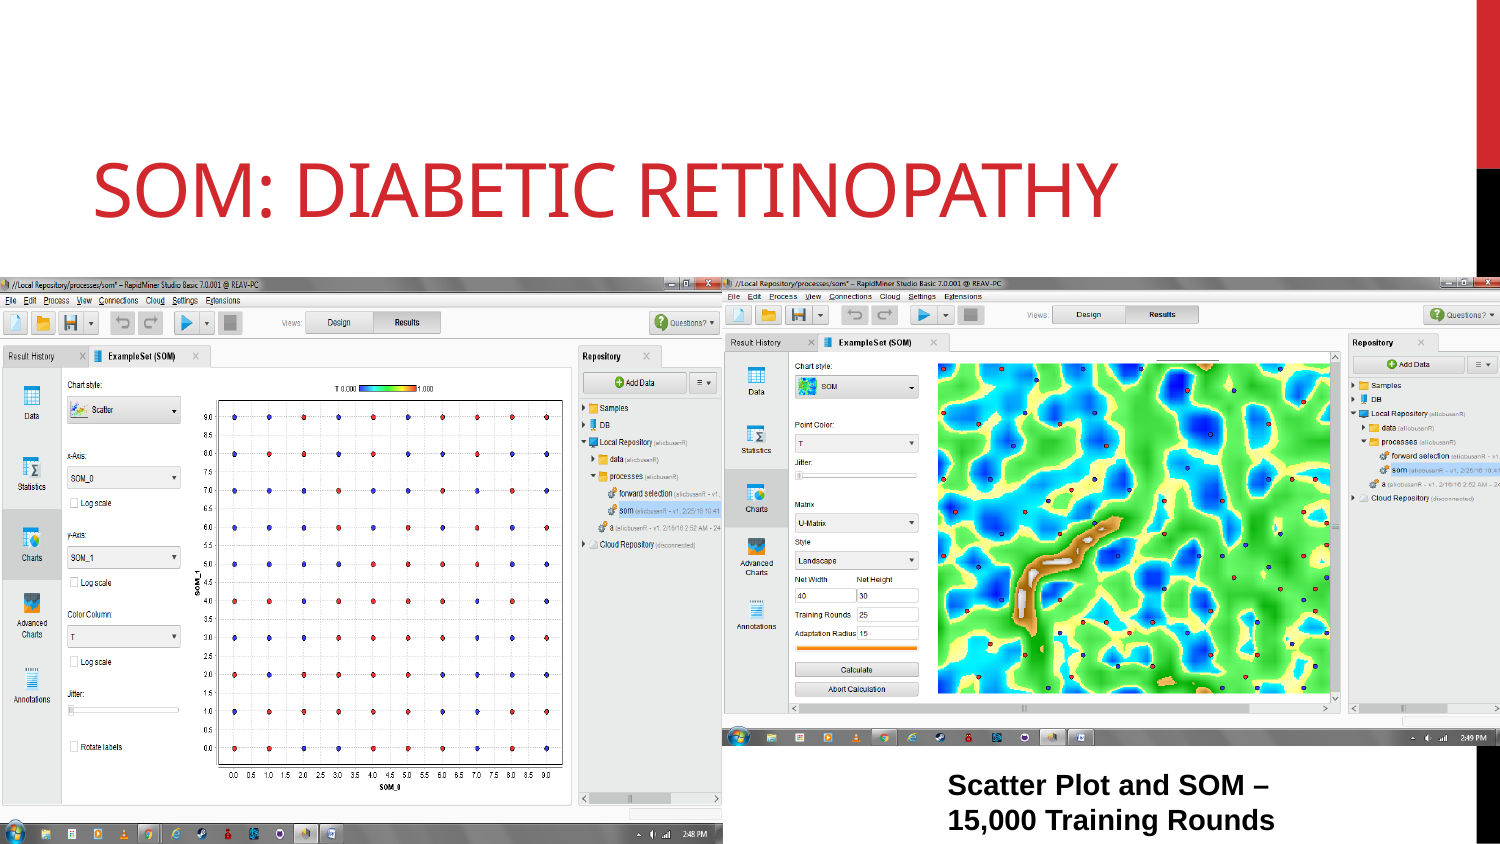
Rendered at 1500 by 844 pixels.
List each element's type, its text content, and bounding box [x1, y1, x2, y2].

text_box Scatter Plot and SOM – 15,000 Training Rounds [932, 758, 1293, 844]
title SOM: Diabetic Retinopathy [77, 121, 1427, 248]
picture [0, 276, 1500, 844]
